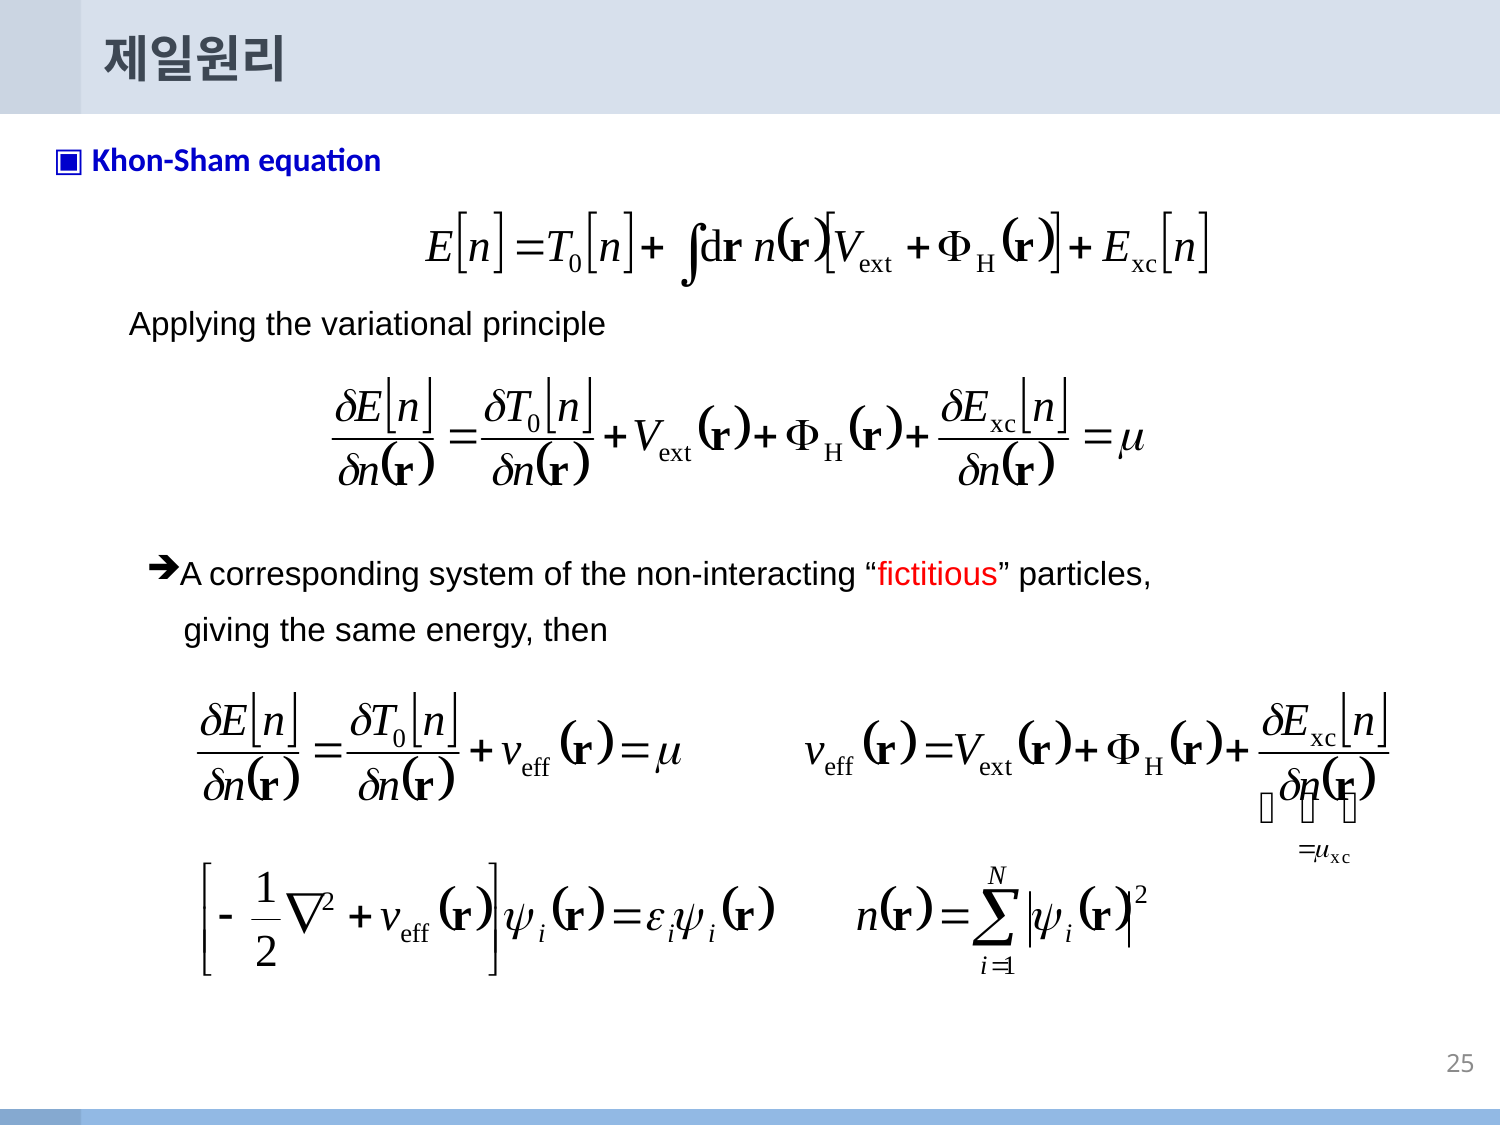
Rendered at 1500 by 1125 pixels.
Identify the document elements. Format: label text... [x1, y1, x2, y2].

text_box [97, 528, 1211, 819]
title 제일원리 [88, 10, 1058, 106]
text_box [98, 278, 1156, 504]
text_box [848, 854, 1162, 985]
slide_number 25 [1139, 1035, 1490, 1095]
picture [0, 1109, 1500, 1125]
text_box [417, 207, 1218, 293]
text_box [797, 691, 1400, 875]
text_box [192, 854, 776, 985]
picture [0, 0, 1500, 114]
text_box ▣ Khon-Sham equation [53, 125, 1428, 178]
